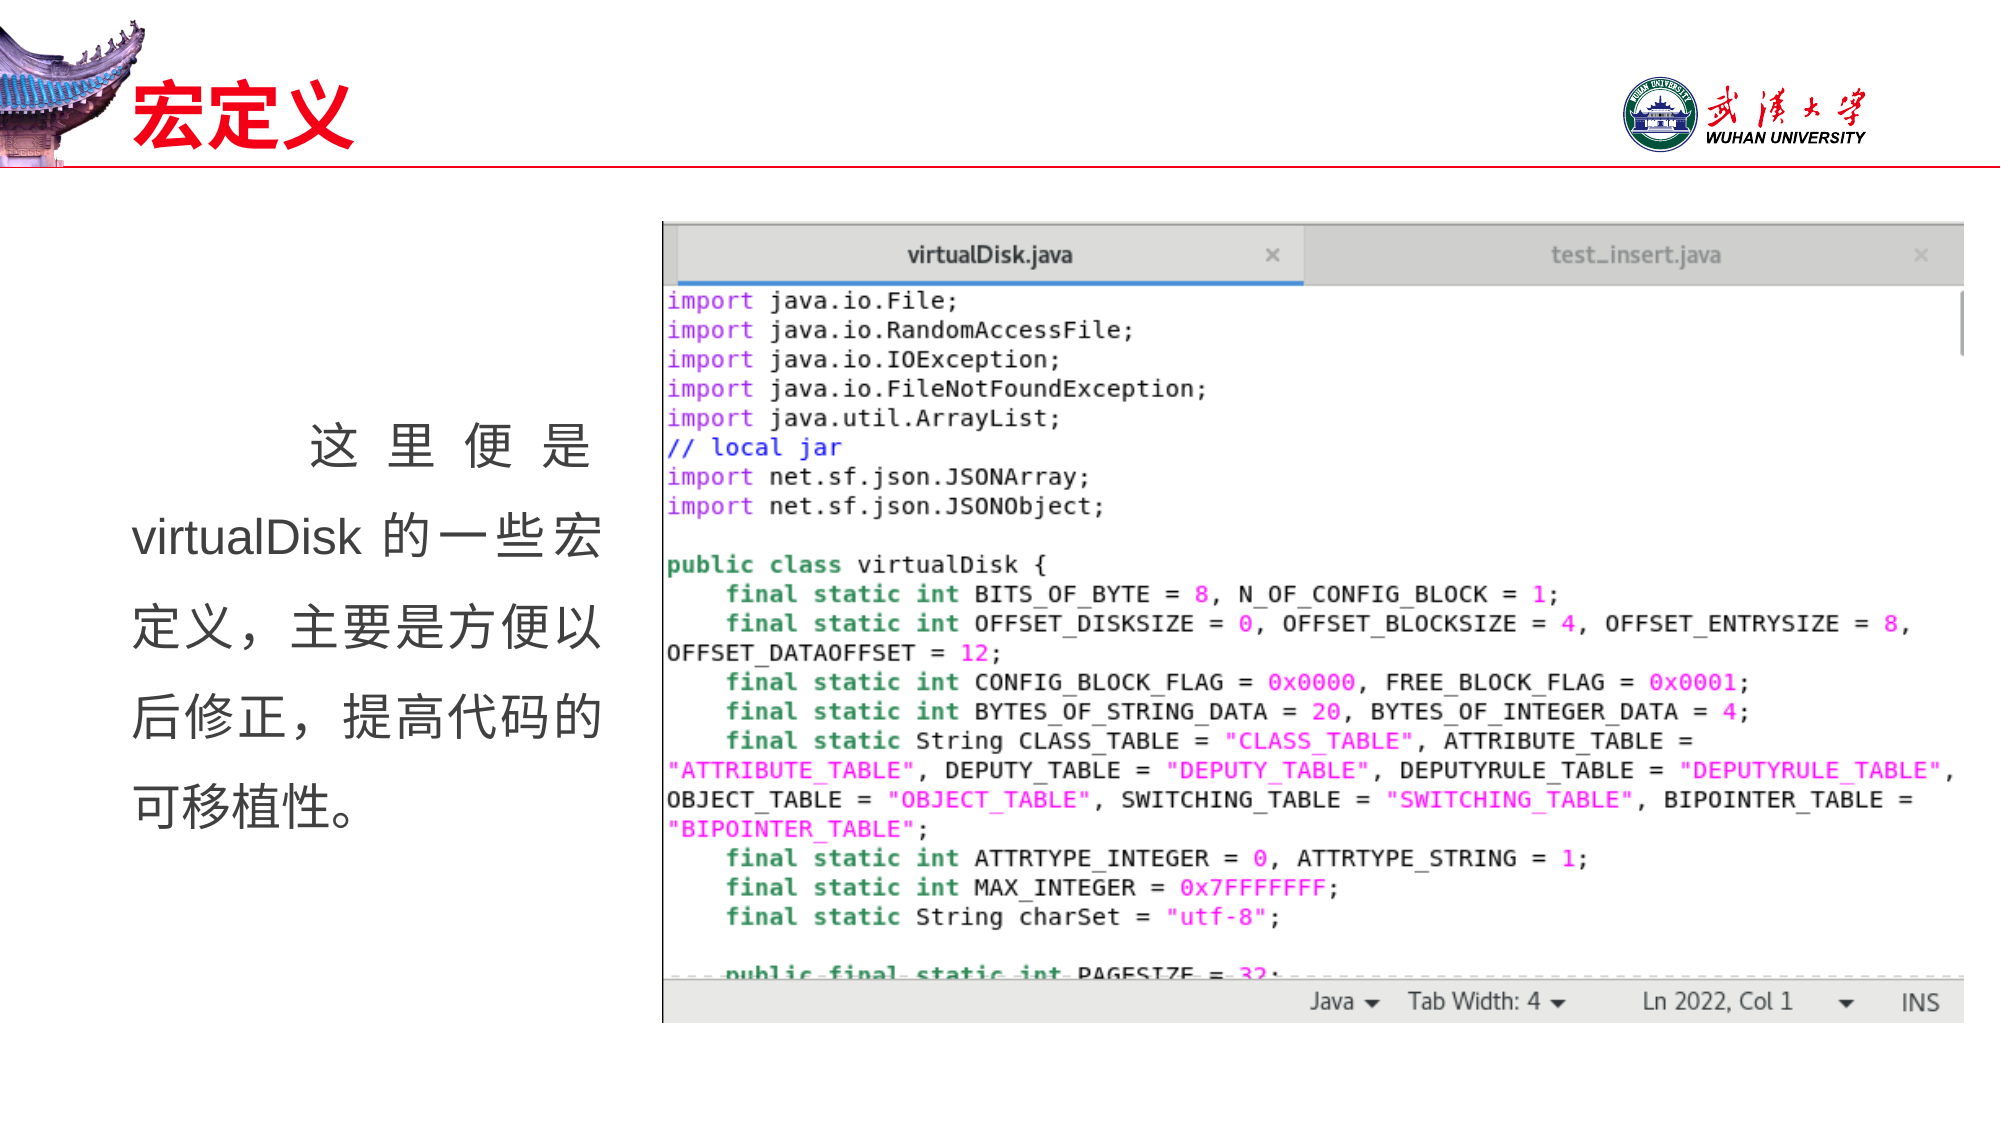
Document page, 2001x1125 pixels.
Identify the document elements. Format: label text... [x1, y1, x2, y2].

picture [662, 221, 1964, 1023]
picture [0, 9, 158, 167]
title 宏定义 [131, 64, 1604, 174]
list 这里便是virtualDisk的一些宏定义，主要是方便以后修正，提高代码的可移植性。 [131, 377, 619, 1023]
